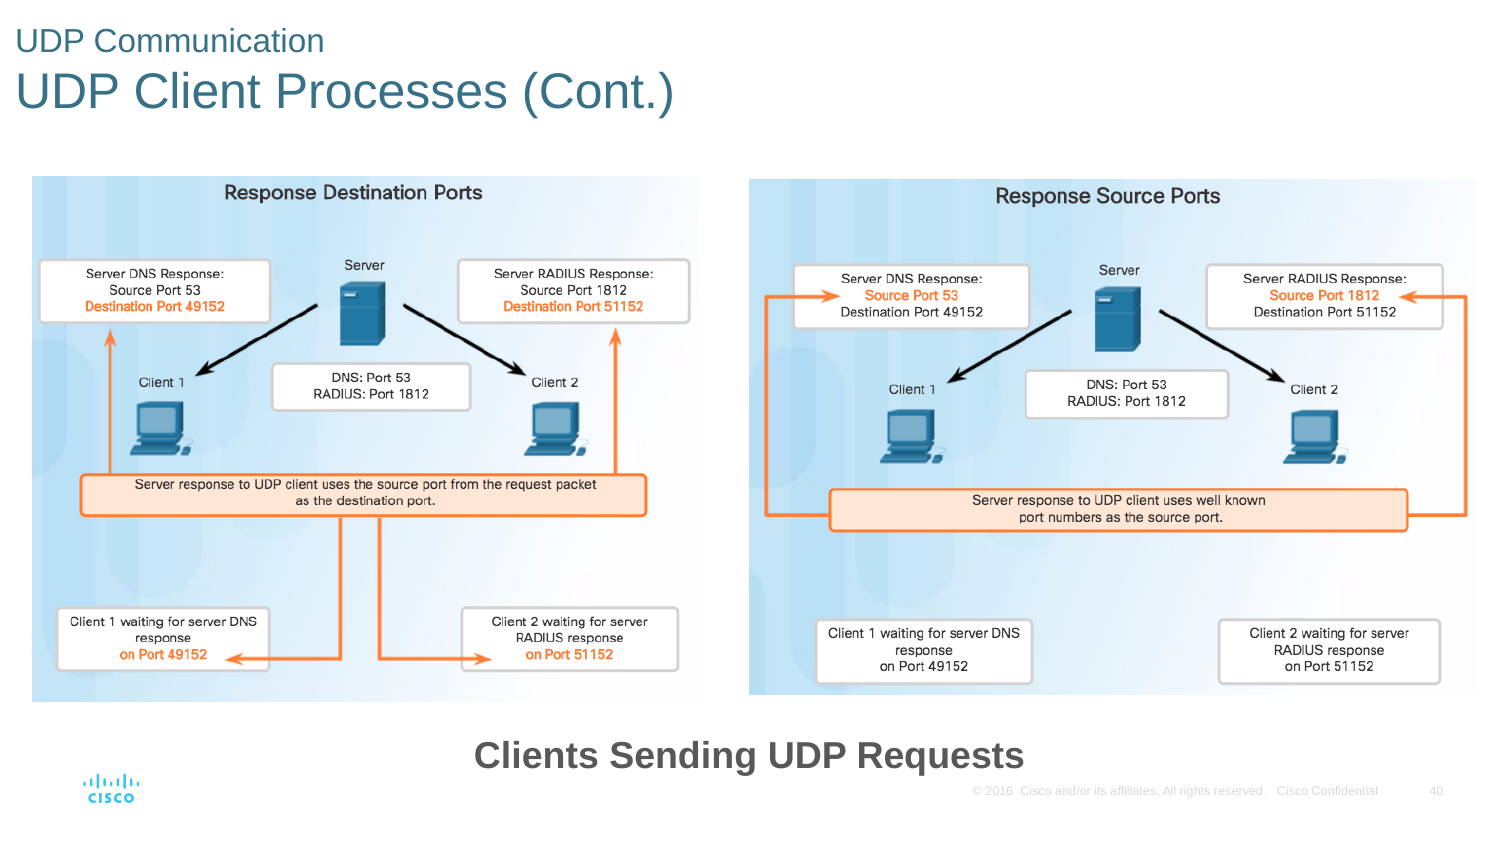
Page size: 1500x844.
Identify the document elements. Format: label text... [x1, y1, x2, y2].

list [23, 131, 1476, 813]
picture [31, 176, 700, 702]
text_box Clients Sending UDP Requests [401, 723, 1098, 784]
picture [749, 178, 1477, 695]
title UDP Communication UDP Client Processes (Cont.) [0, 6, 1500, 131]
